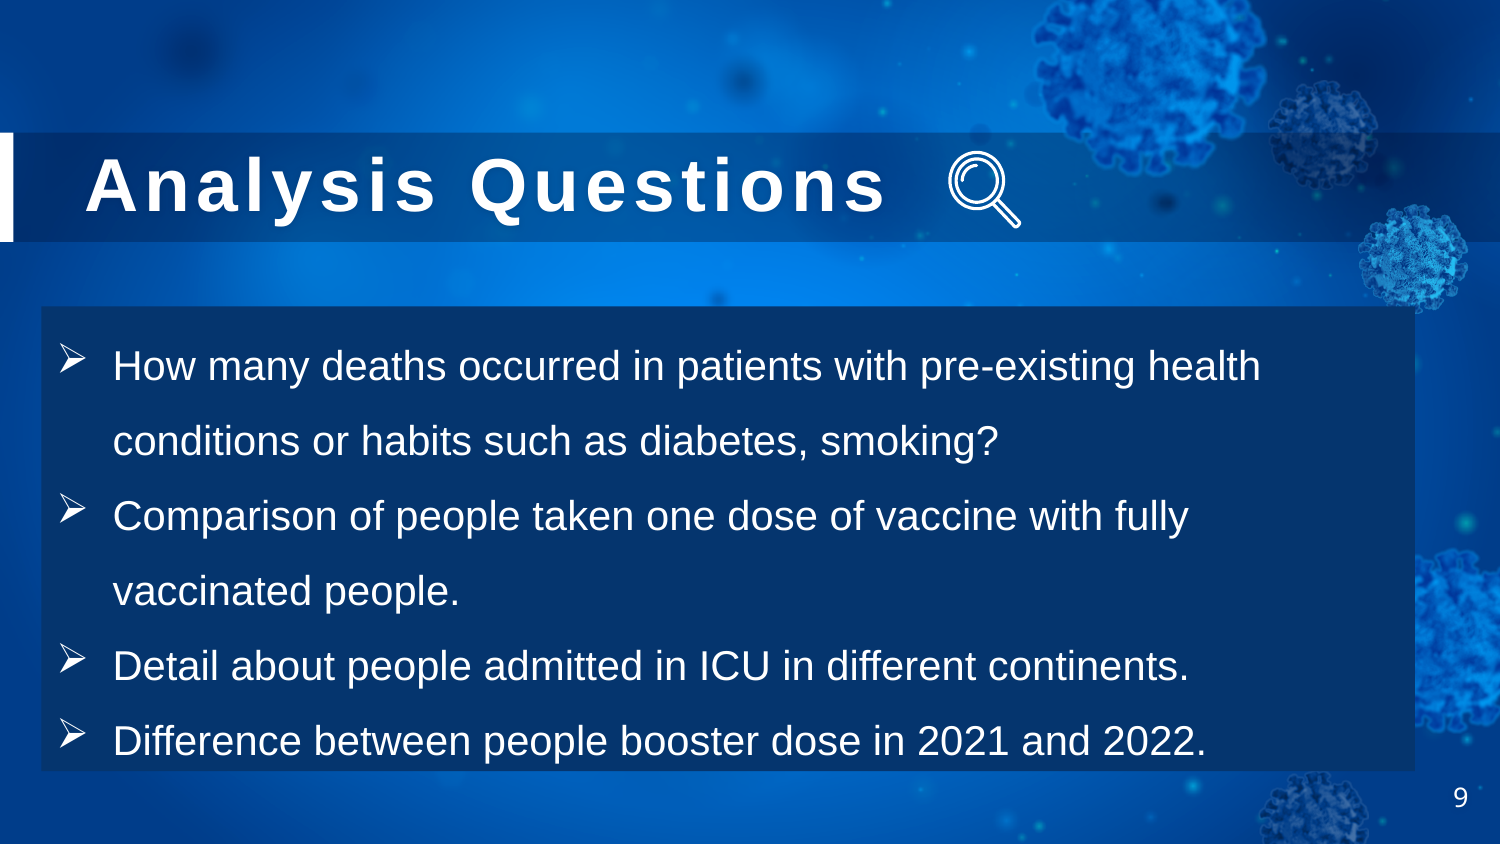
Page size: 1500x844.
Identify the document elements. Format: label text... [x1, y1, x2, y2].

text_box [949, 152, 1020, 228]
text_box How many deaths occurred in patients with pre-existing health conditions or habits such as diabetes, smoking? Comparison of people taken one dose of vaccine with fully vaccinated people. Detail about people admitted in ICU in different continents. Difference between people booster dose in 2021 and 2022. [41, 306, 1415, 772]
title Analysis Questions [84, 132, 1130, 242]
picture [0, 0, 1500, 844]
slide_number 9 [1378, 766, 1469, 832]
